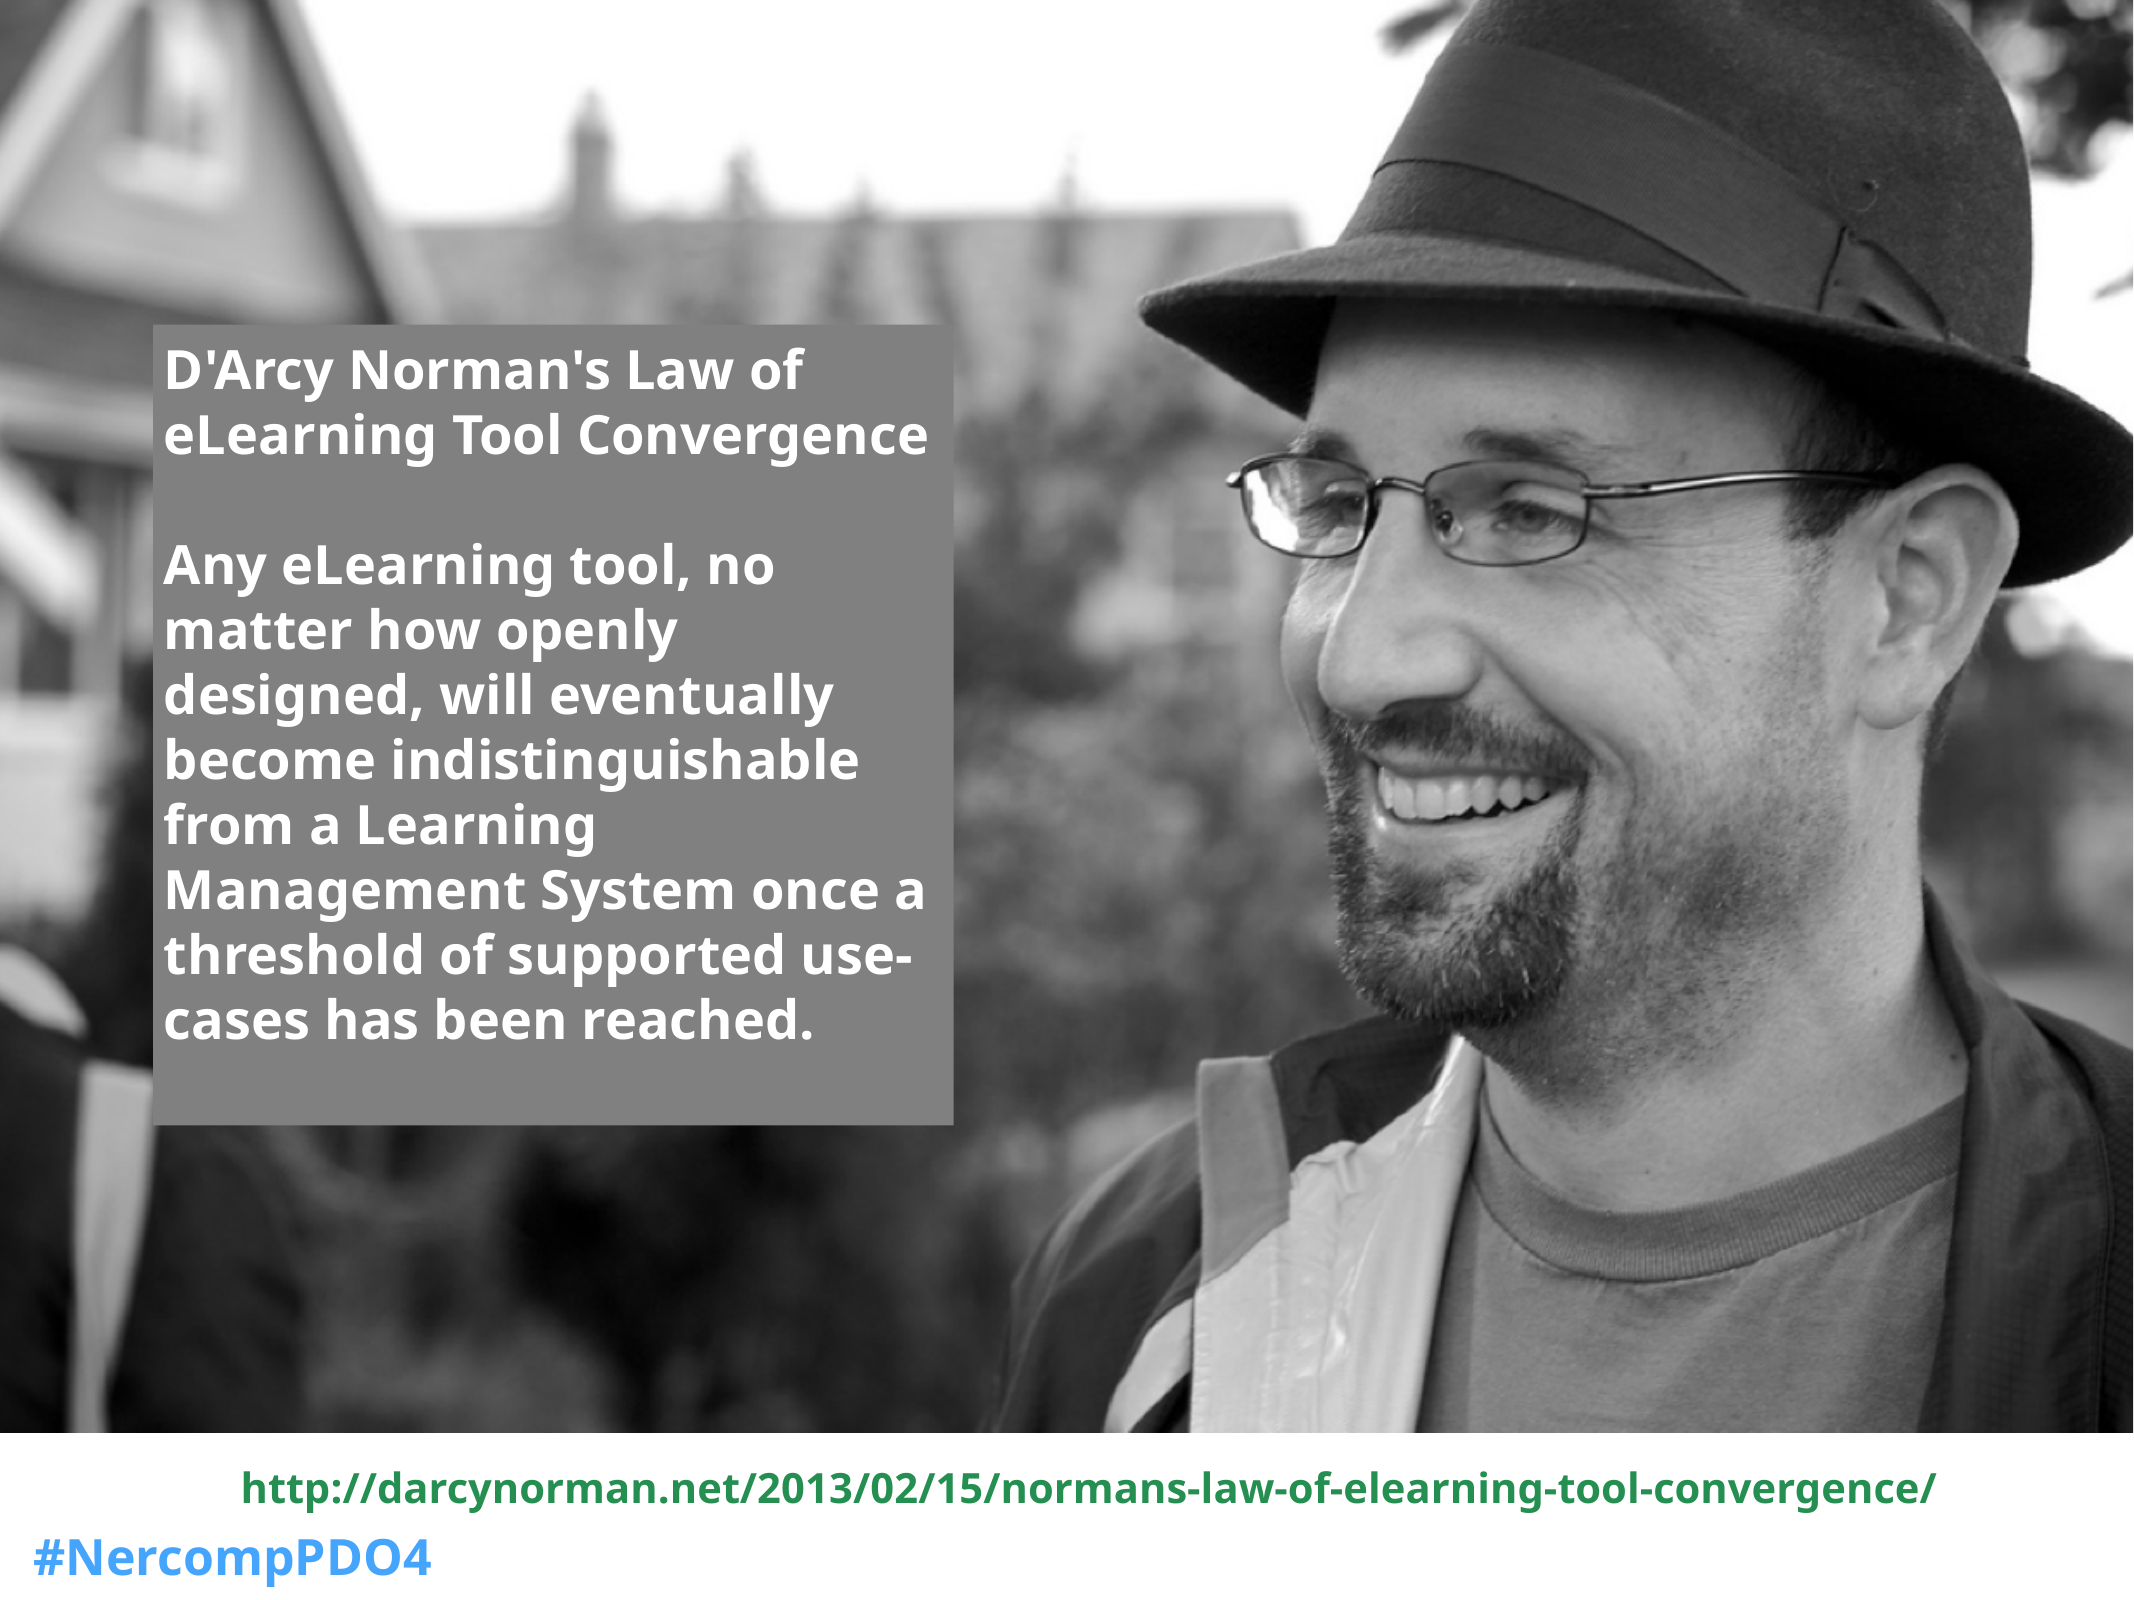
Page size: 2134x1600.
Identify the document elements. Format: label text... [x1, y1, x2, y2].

picture [0, 0, 2134, 1433]
text_box http://darcynorman.net/2013/02/15/normans-law-of-elearning-tool-convergence/ [229, 1450, 1950, 1523]
